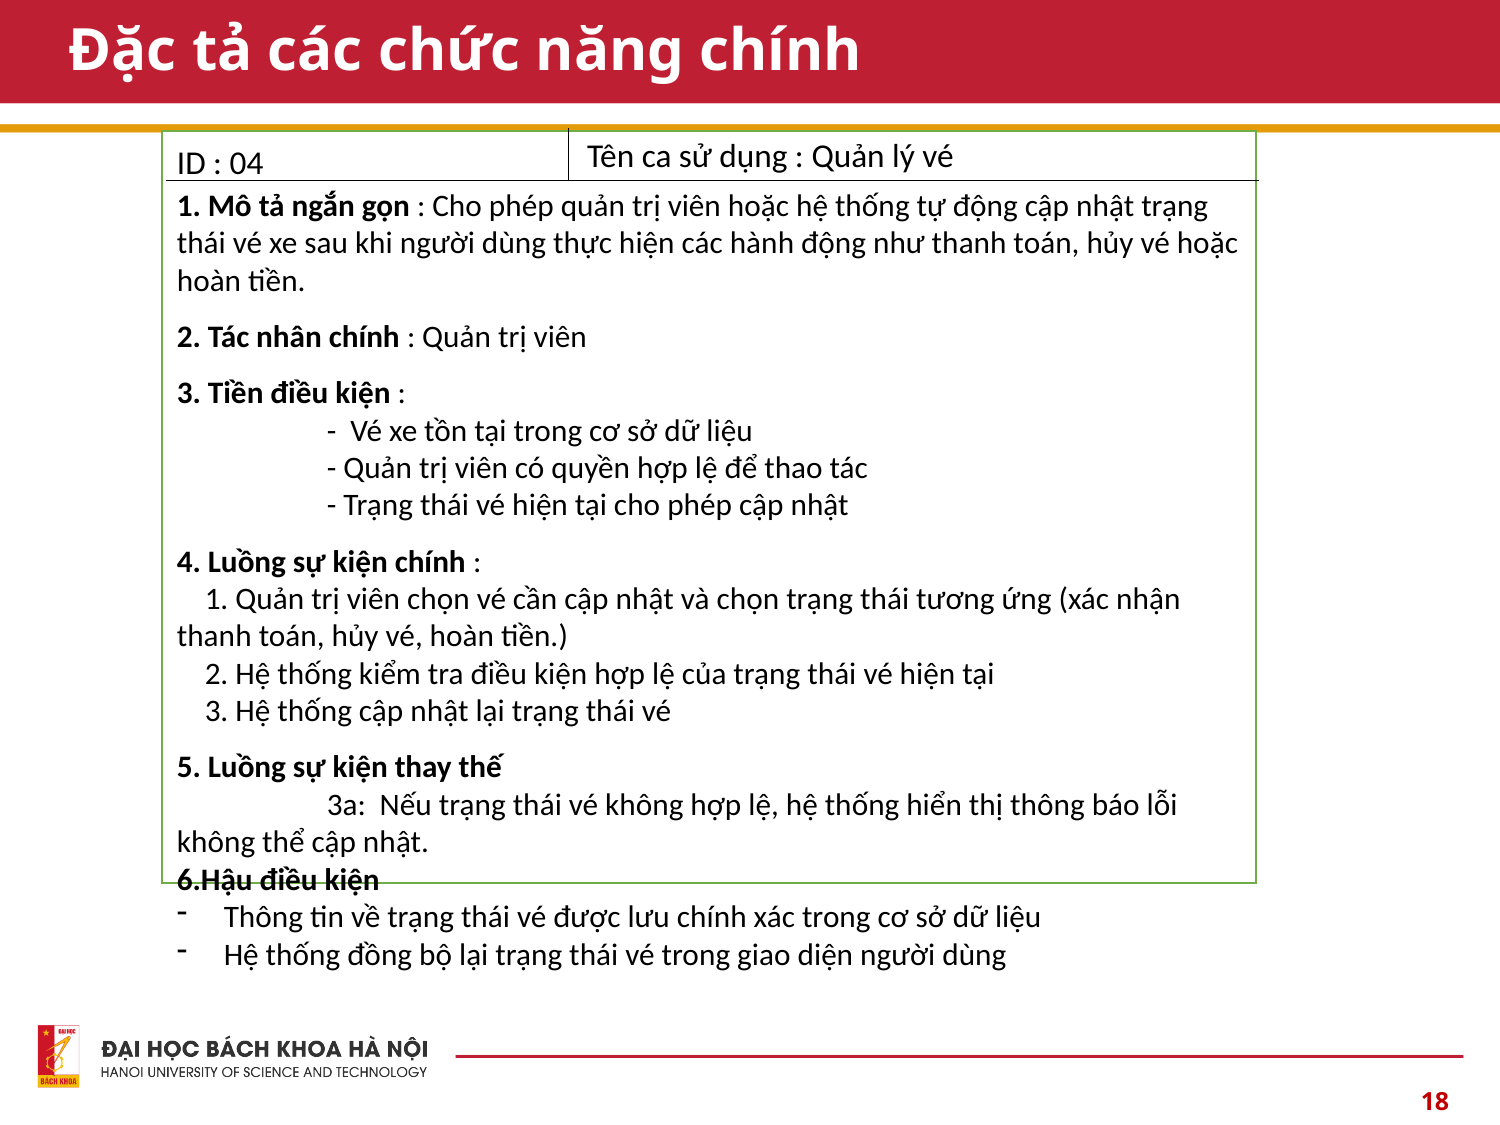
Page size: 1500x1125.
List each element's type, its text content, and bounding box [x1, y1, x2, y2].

text_box Tên ca sử dụng : Quản lý vé [572, 126, 1263, 182]
text_box ID : 04 [162, 133, 566, 177]
title Đặc tả các chức năng chính [38, 12, 1462, 87]
picture [0, 0, 1500, 1125]
text_box [161, 130, 568, 884]
text_box 1. Mô tả ngắn gọn : Cho phép quản trị viên hoặc hệ thống tự động cập nhật trạng thái vé xe sau khi người dùng thực hiện các hành động như thanh toán, hủy vé hoặc hoàn tiền. 2. Tác nhân chính : Quản trị viên 3. Tiền điều kiện : - Vé xe tồn tại trong cơ sở dữ liệu - Quản trị viên có quyền hợp lệ để thao tác - Trạng thái vé hiện tại cho phép cập nhật 4. Luồng sự kiện chính : 1. Quản trị viên chọn vé cần cập nhật và chọn trạng thái tương ứng (xác nhận thanh toán, hủy vé, hoàn tiền.) 2. Hệ thống kiểm tra điều kiện hợp lệ của trạng thái vé hiện tại 3. Hệ thống cập nhật lại trạng thái vé 5. Luồng sự kiện thay thế 3a: Nếu trạng thái vé không hợp lệ, hệ thống hiển thị thông báo lỗi không thể cập nhật. 6.Hậu điều kiện Thông tin về trạng thái vé được lưu chính xác trong cơ sở dữ liệu Hệ thống đồng bộ lại trạng thái vé trong giao diện người dùng [162, 177, 1256, 1017]
slide_number 18 [1126, 1078, 1464, 1125]
